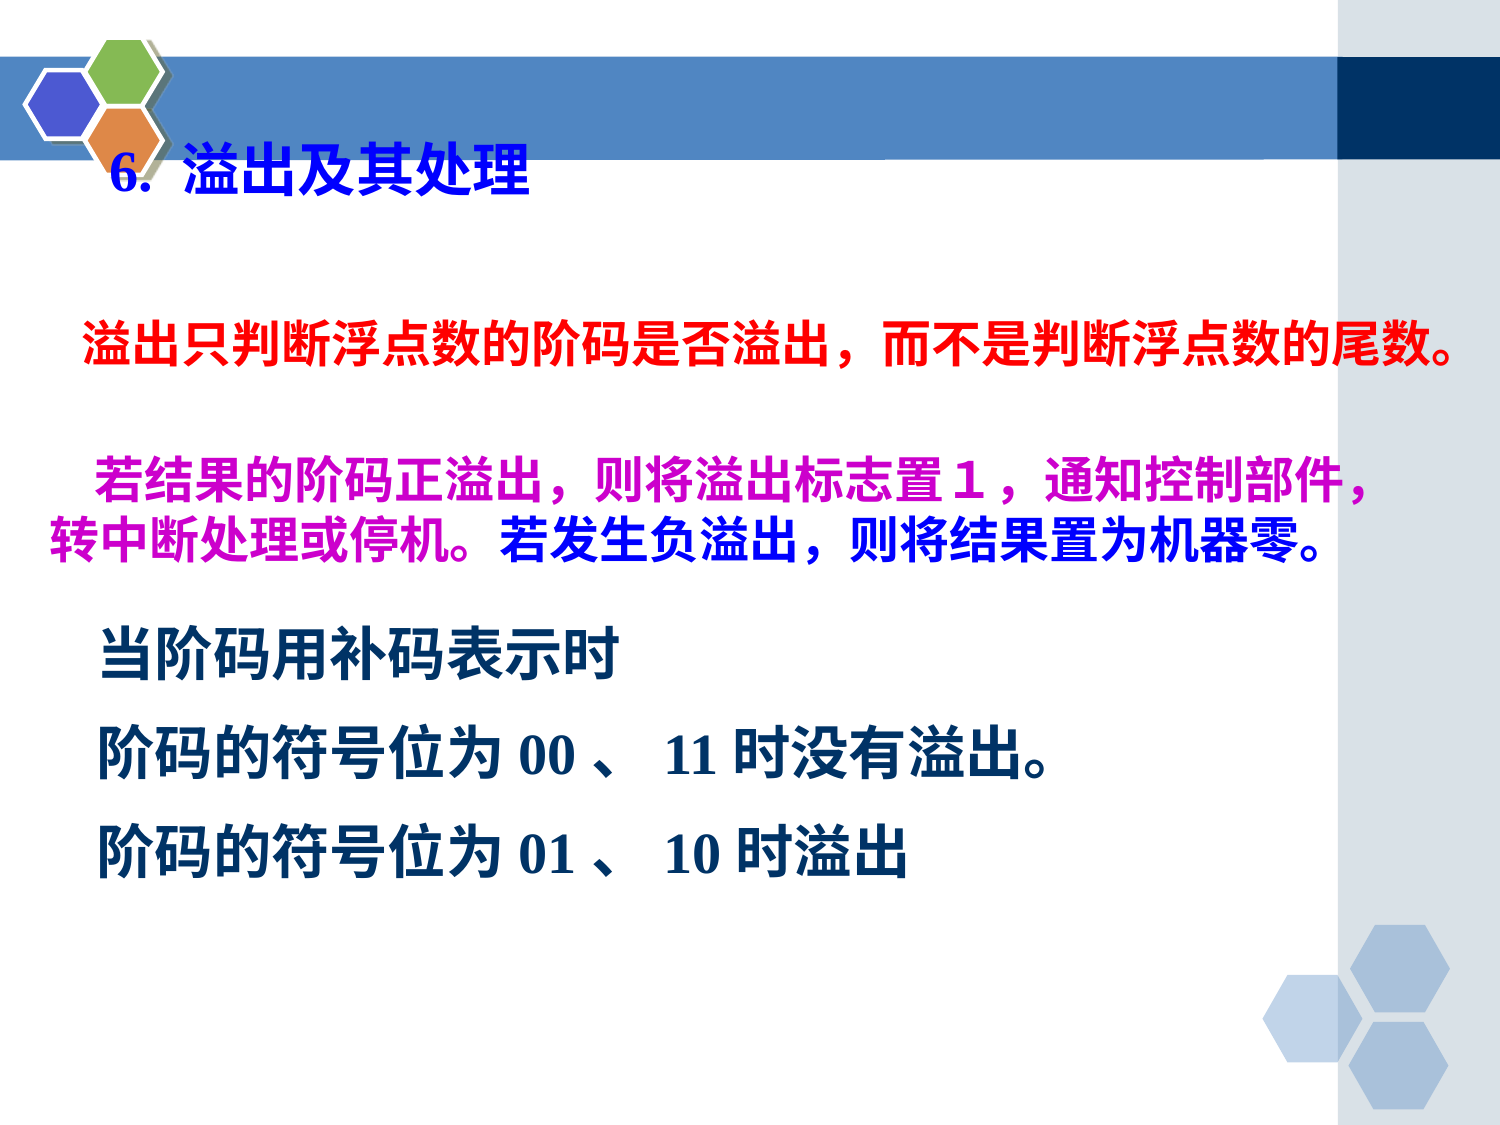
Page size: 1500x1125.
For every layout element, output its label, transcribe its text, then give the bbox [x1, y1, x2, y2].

text_box 溢出只判断浮点数的阶码是否溢出，而不是判断浮点数的尾数。 [66, 304, 1497, 380]
text_box 当阶码用补码表示时 阶码的符号位为00、11时没有溢出。 阶码的符号位为01、10时溢出 [81, 609, 1445, 893]
text_box 若结果的阶码正溢出，则将溢出标志置１，通知控制部件， 转中断处理或停机。若发生负溢出，则将结果置为机器零。 [0, 440, 1500, 576]
text_box 6. 溢出及其处理 [79, 125, 620, 211]
